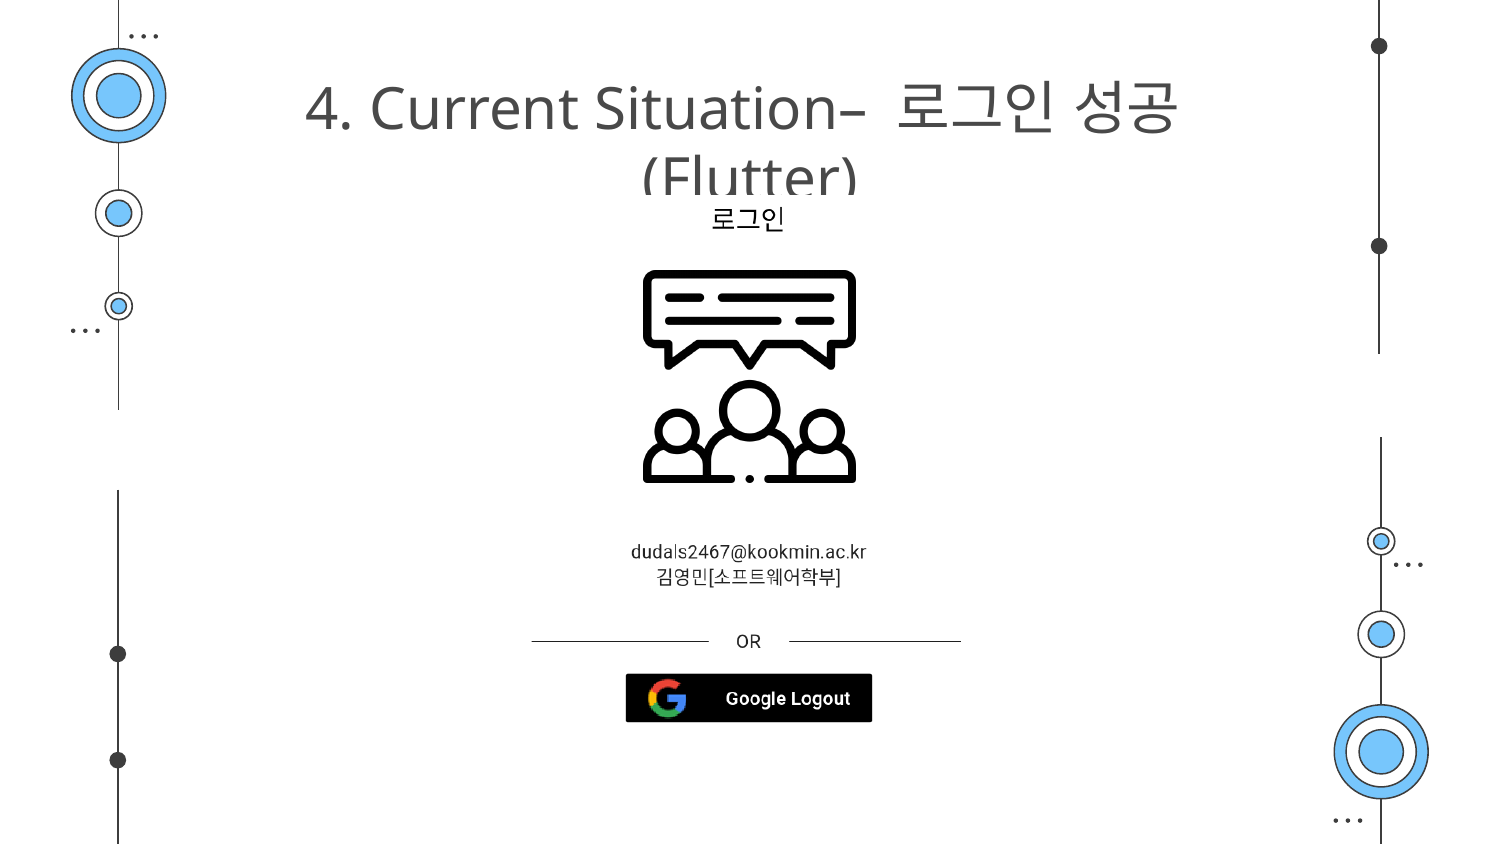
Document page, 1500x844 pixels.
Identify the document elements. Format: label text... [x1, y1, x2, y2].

title 4. Current Situation– 로그인 성공(Flutter) [216, 56, 1284, 151]
picture [531, 194, 962, 788]
